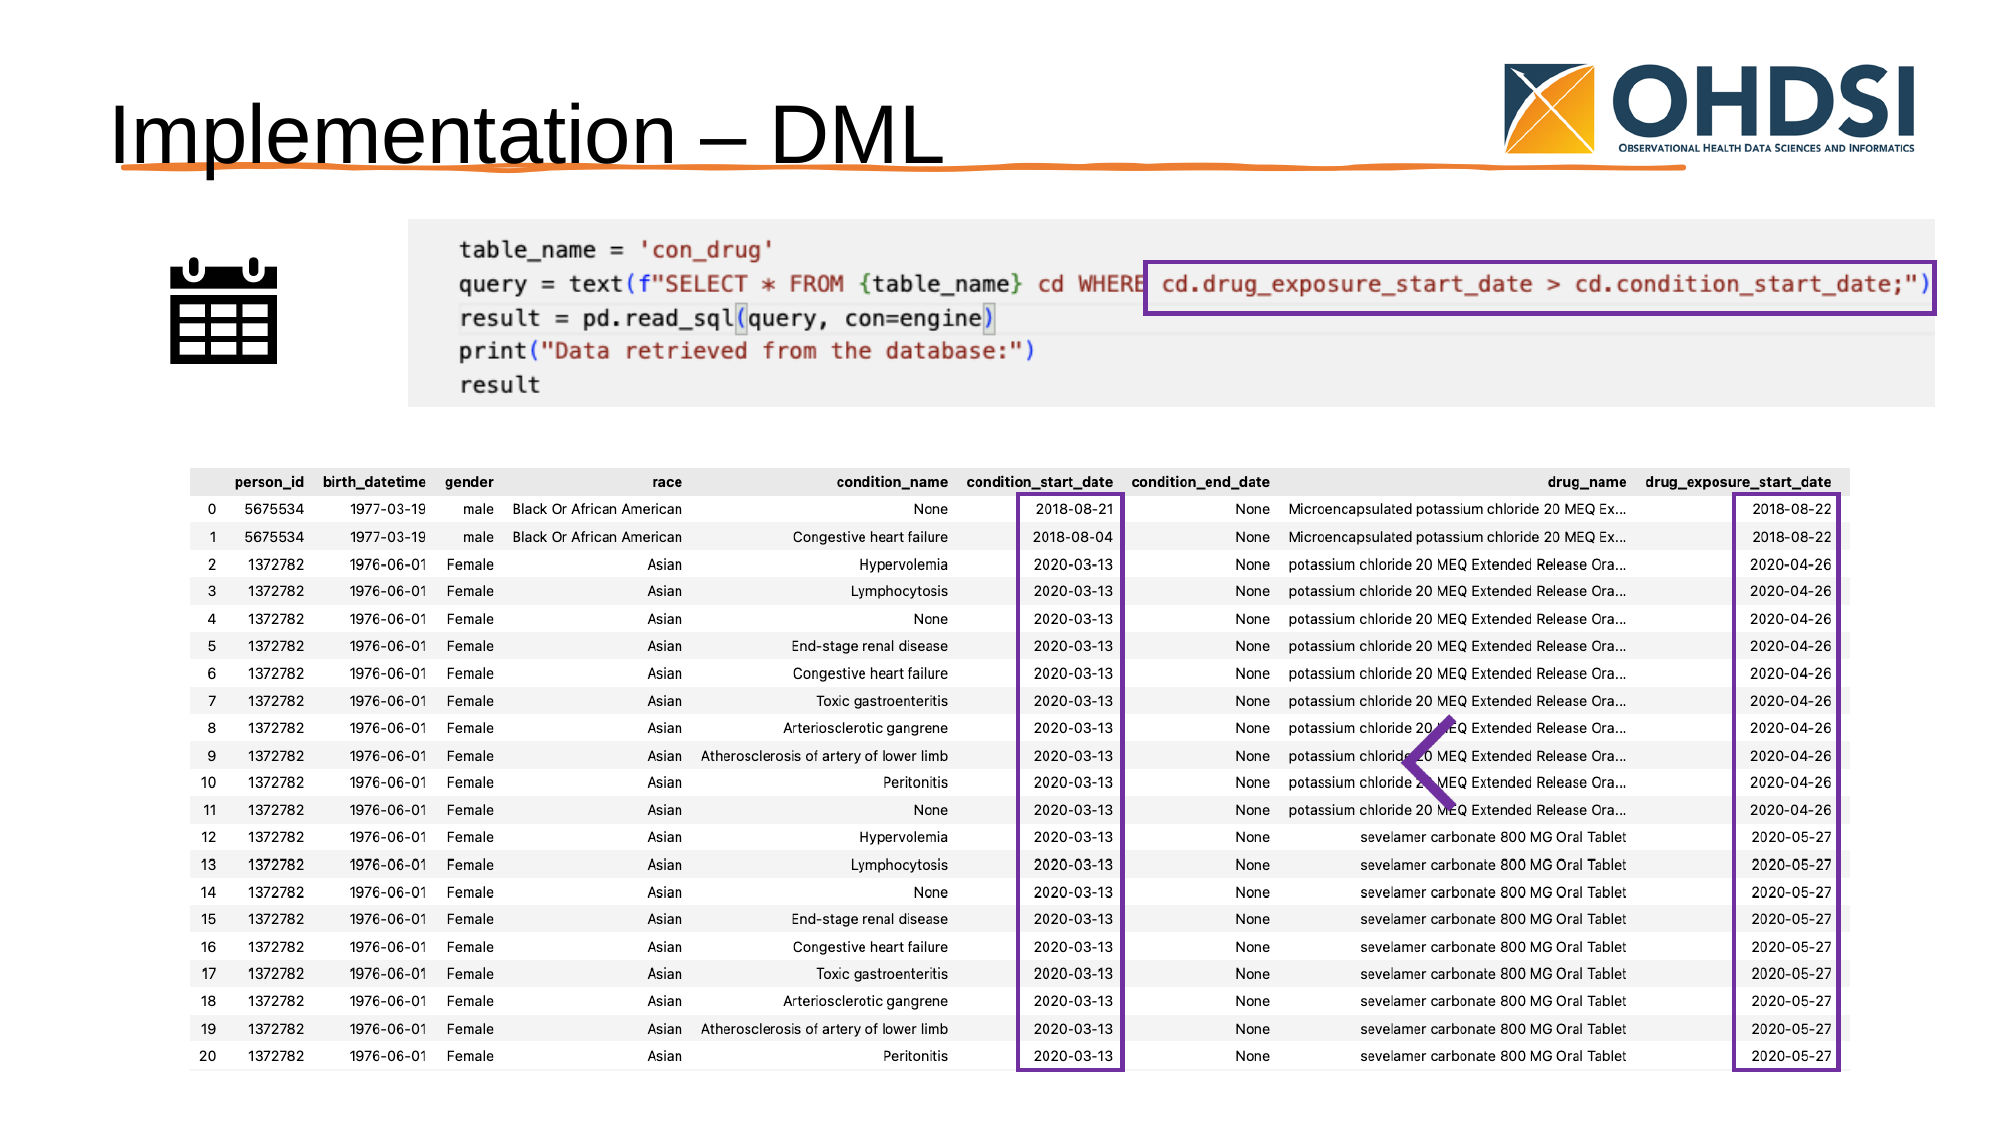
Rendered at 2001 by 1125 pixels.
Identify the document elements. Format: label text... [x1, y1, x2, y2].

picture [408, 219, 1935, 407]
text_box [1018, 493, 1839, 1071]
title Implementation – DML [90, 41, 1665, 167]
picture [105, 46, 1935, 182]
picture [148, 235, 299, 386]
picture [171, 455, 1850, 1071]
